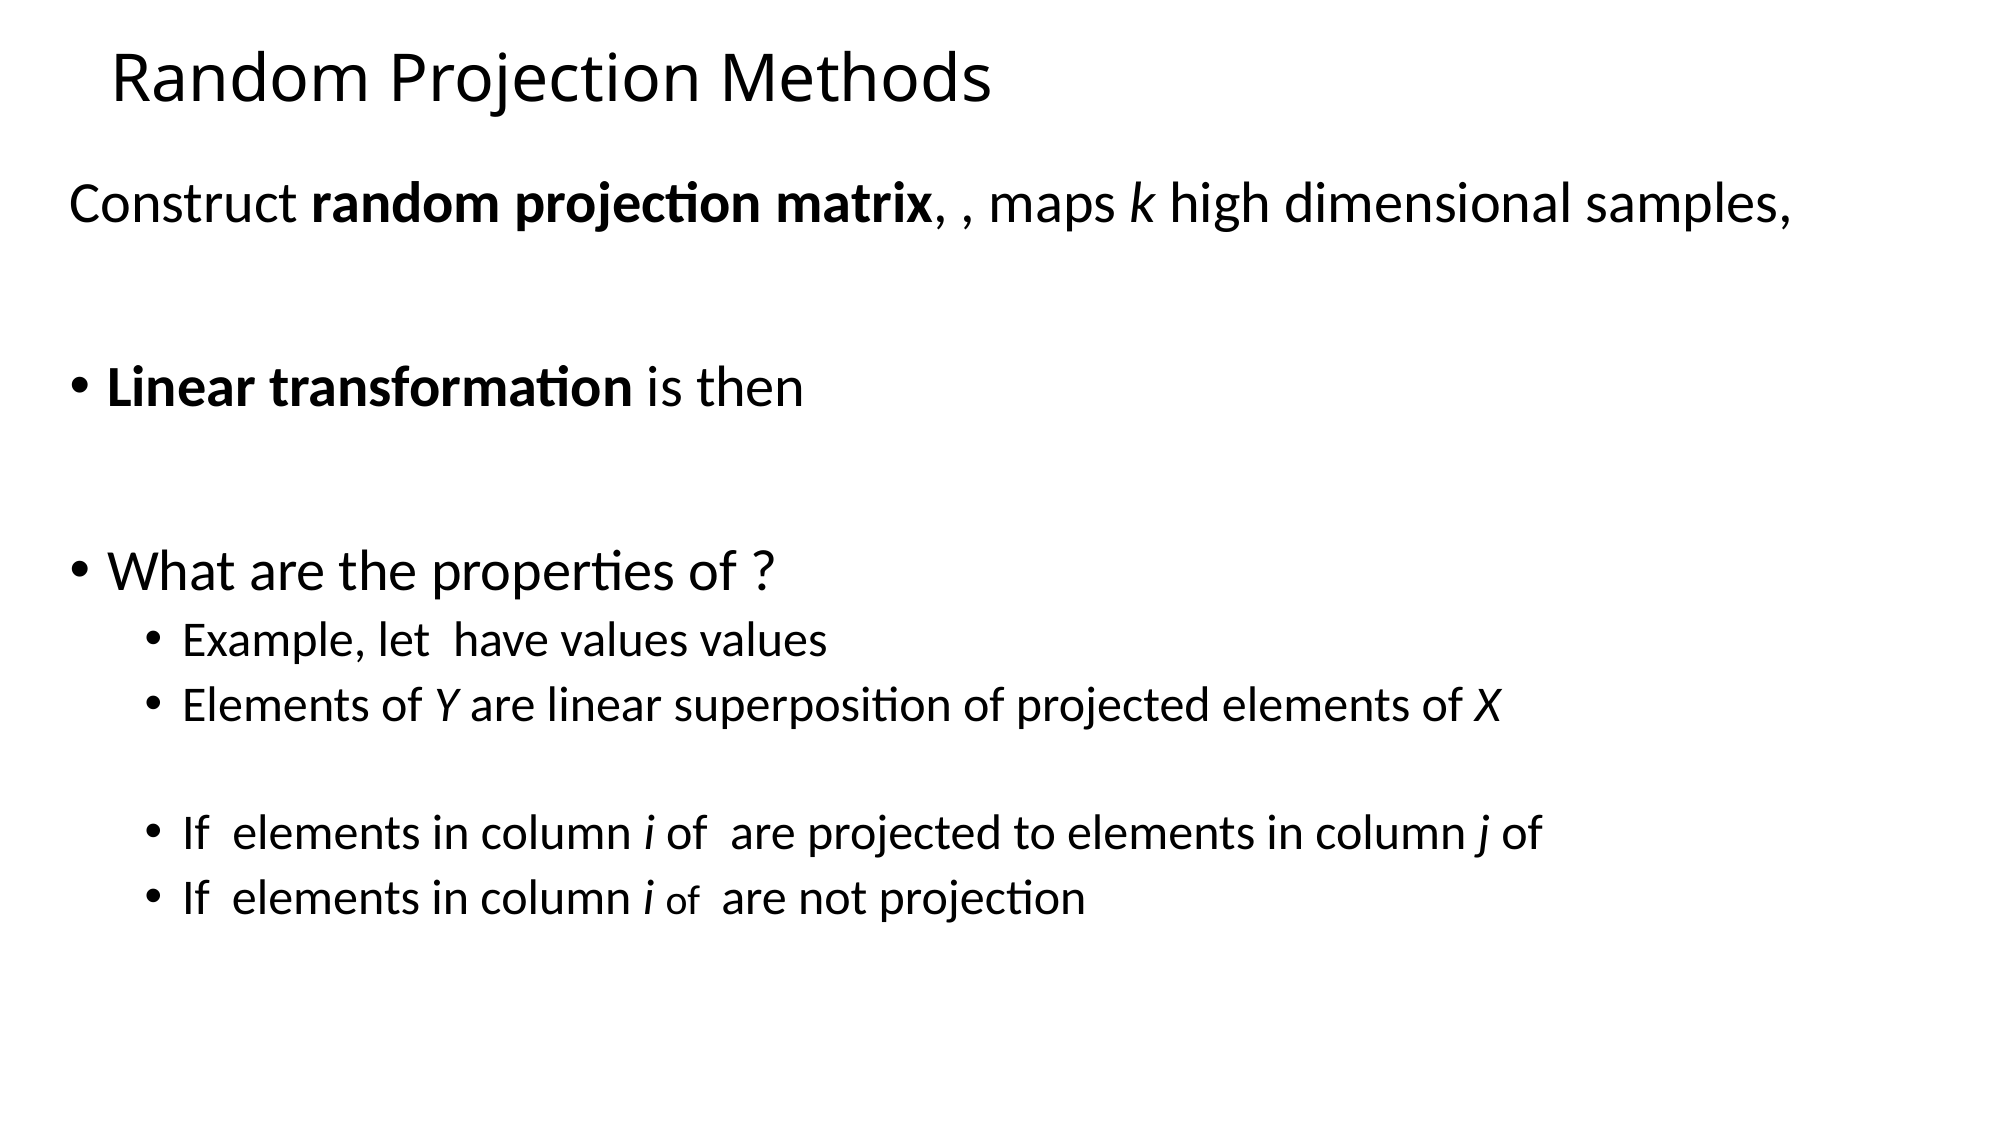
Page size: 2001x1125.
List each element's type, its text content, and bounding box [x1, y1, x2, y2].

title Random Projection Methods [95, 36, 1821, 124]
